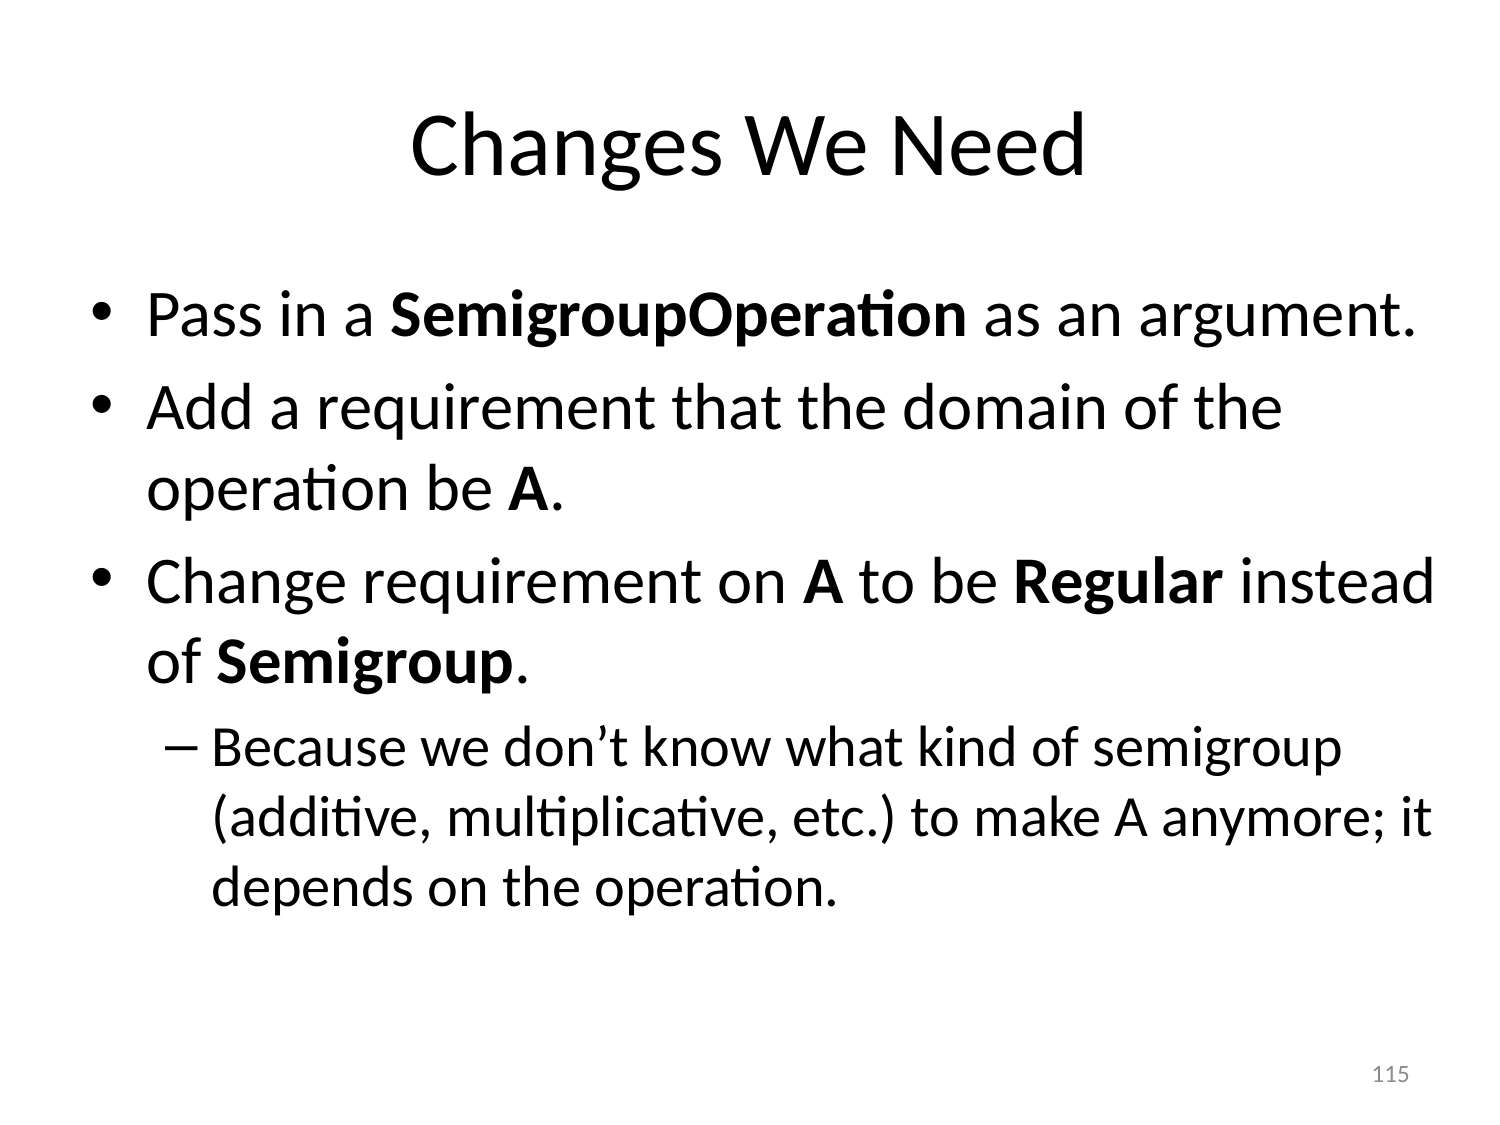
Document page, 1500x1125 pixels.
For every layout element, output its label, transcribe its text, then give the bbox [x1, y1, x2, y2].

title Changes We Need [75, 45, 1425, 233]
list Pass in a SemigroupOperation as an argument. Add a requirement that the domain of the operation be A. Change requirement on A to be Regular instead of Semigroup. Because we don’t know what kind of semigroup (additive, multiplicative, etc.) to make A anymore; it depends on the operation. [75, 262, 1457, 1005]
slide_number 115 [1074, 1042, 1425, 1103]
